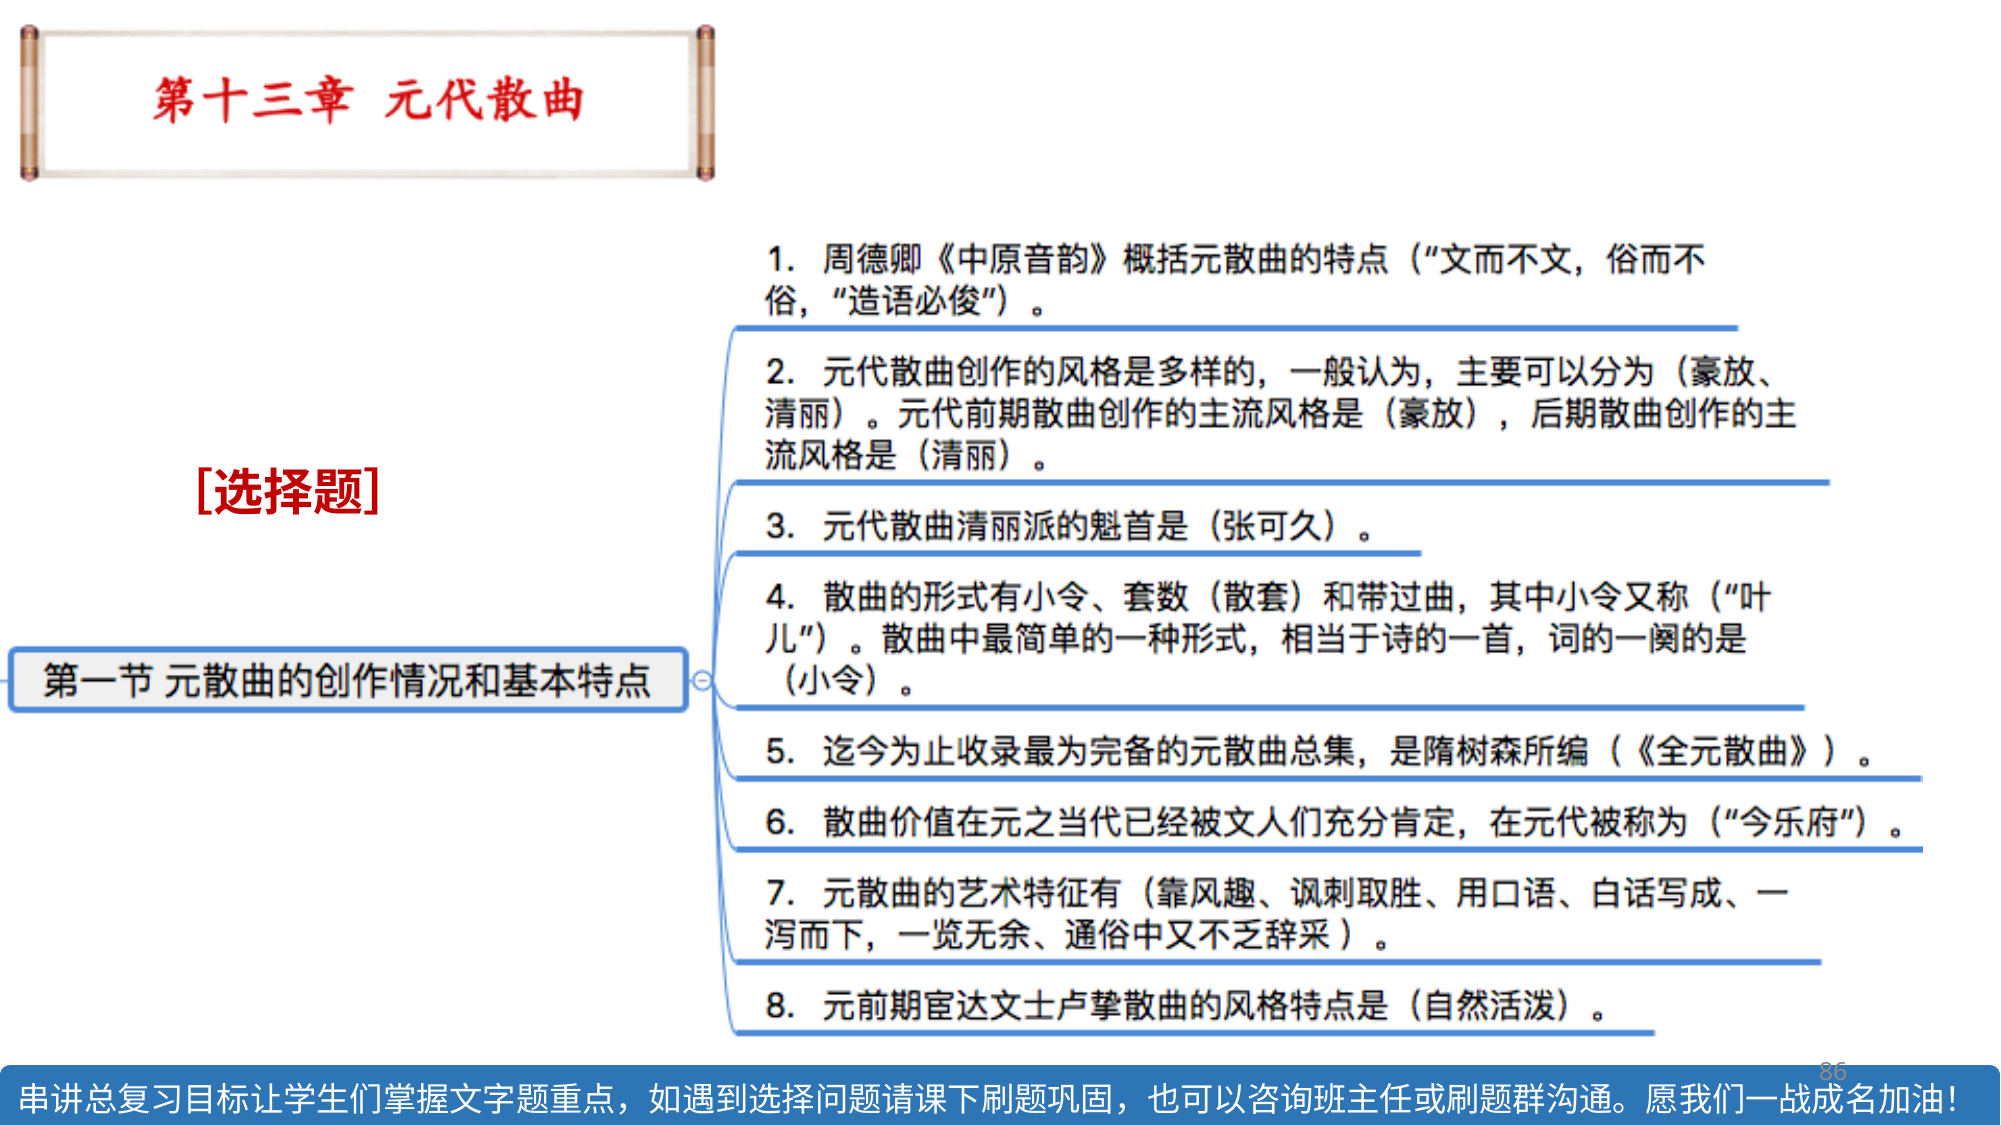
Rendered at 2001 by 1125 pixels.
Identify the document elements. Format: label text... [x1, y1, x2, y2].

slide_number 86 [1412, 1043, 1863, 1103]
picture [0, 0, 1923, 1043]
